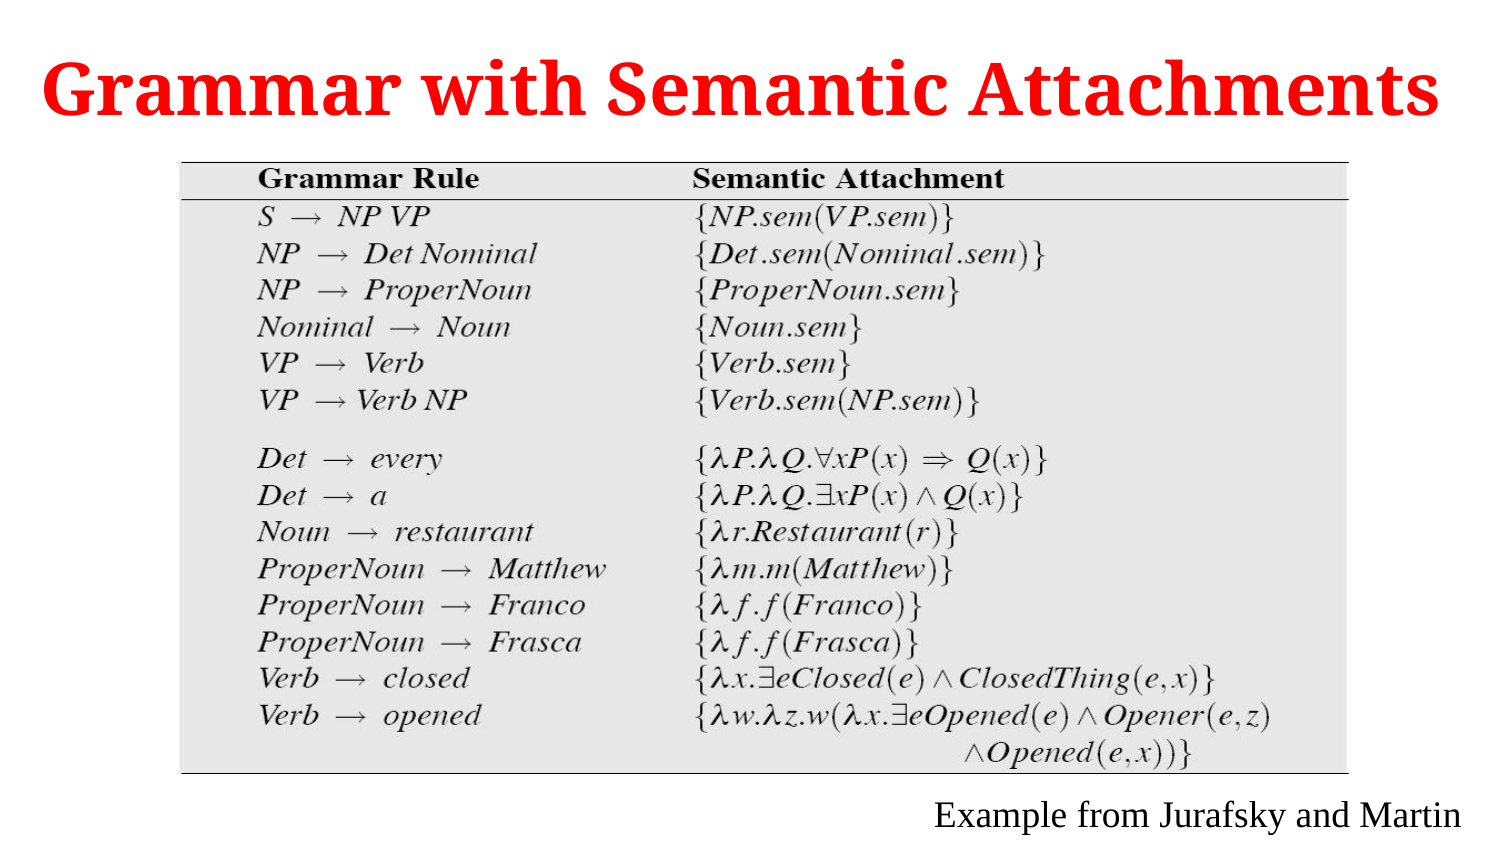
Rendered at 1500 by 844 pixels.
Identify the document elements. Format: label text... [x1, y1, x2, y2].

picture [175, 160, 1350, 776]
title Grammar with Semantic Attachments [15, 35, 1467, 151]
text_box Example from Jurafsky and Martin [919, 783, 1478, 843]
